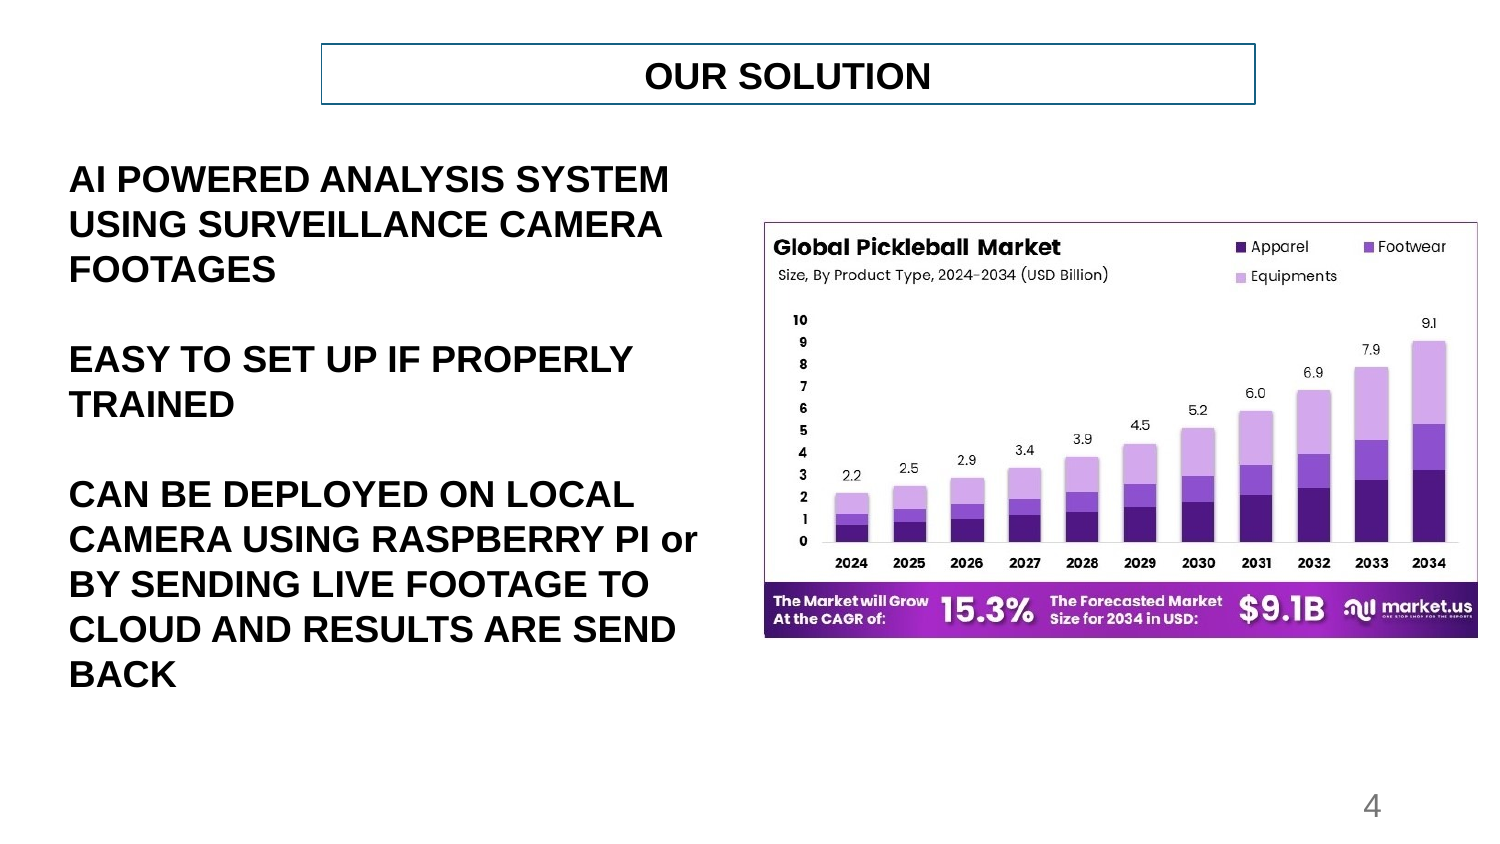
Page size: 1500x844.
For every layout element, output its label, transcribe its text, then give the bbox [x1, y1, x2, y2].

picture [759, 218, 1478, 641]
text_box OUR SOLUTION [321, 44, 1256, 105]
slide_number 4 [1059, 782, 1397, 827]
text_box AI POWERED ANALYSIS SYSTEM USING SURVEILLANCE CAMERA FOOTAGES EASY TO SET UP IF PROPERLY TRAINED CAN BE DEPLOYED ON LOCAL CAMERA USING RASPBERRY PI or BY SENDING LIVE FOOTAGE TO CLOUD AND RESULTS ARE SEND BACK [53, 122, 760, 817]
